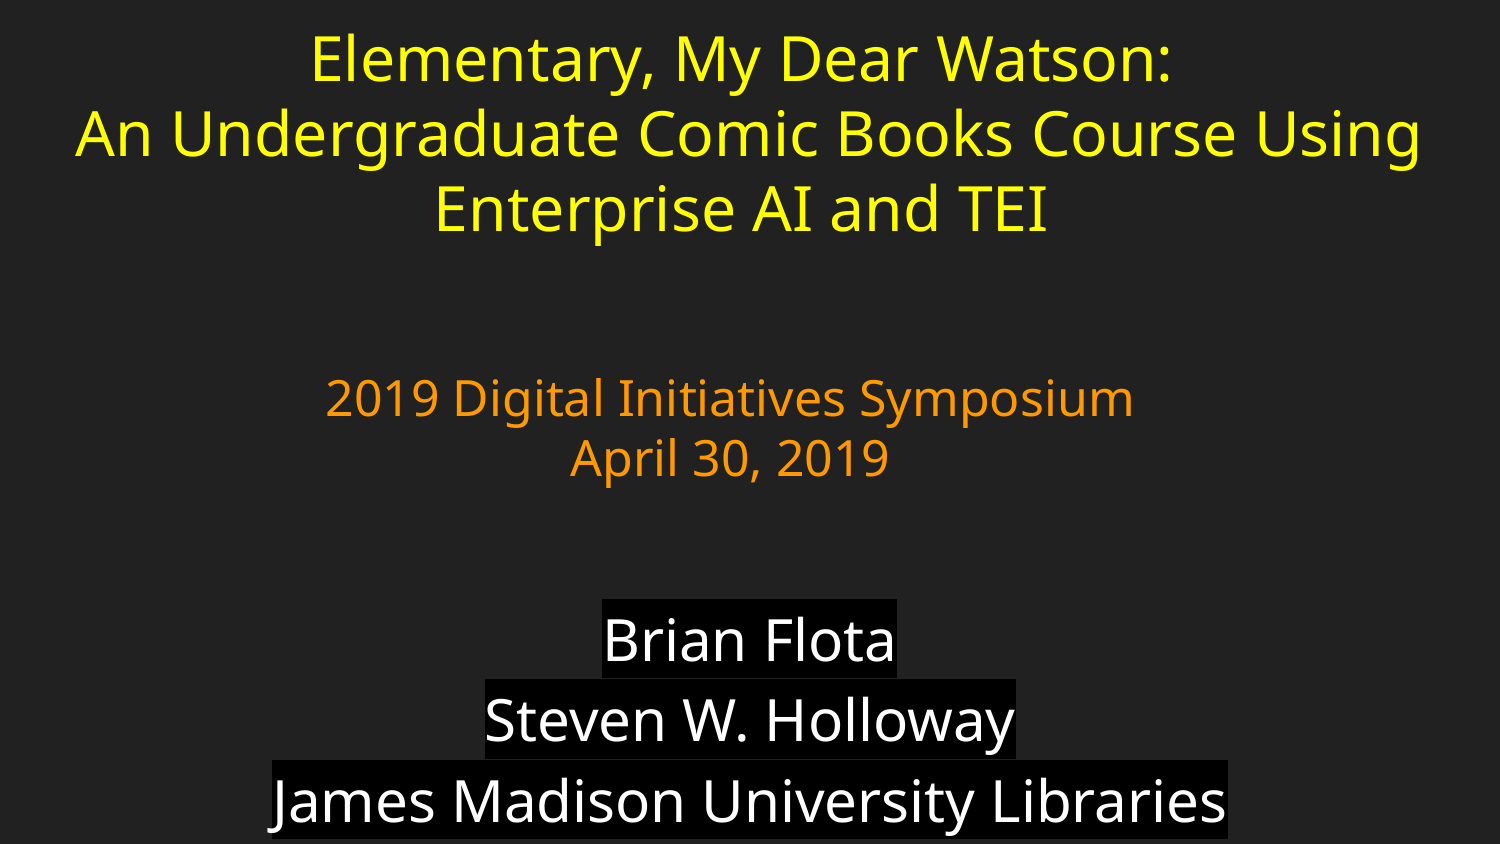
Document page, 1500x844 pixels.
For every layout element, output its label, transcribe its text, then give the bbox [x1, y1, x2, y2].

title Elementary, My Dear Watson: An Undergraduate Comic Books Course Using Enterprise AI and TEI [51, 222, 1449, 559]
subtitle Brian Flota Steven W. Holloway James Madison University Libraries [51, 577, 1449, 708]
text_box 2019 Digital Initiatives Symposium April 30, 2019 [126, 351, 1335, 493]
